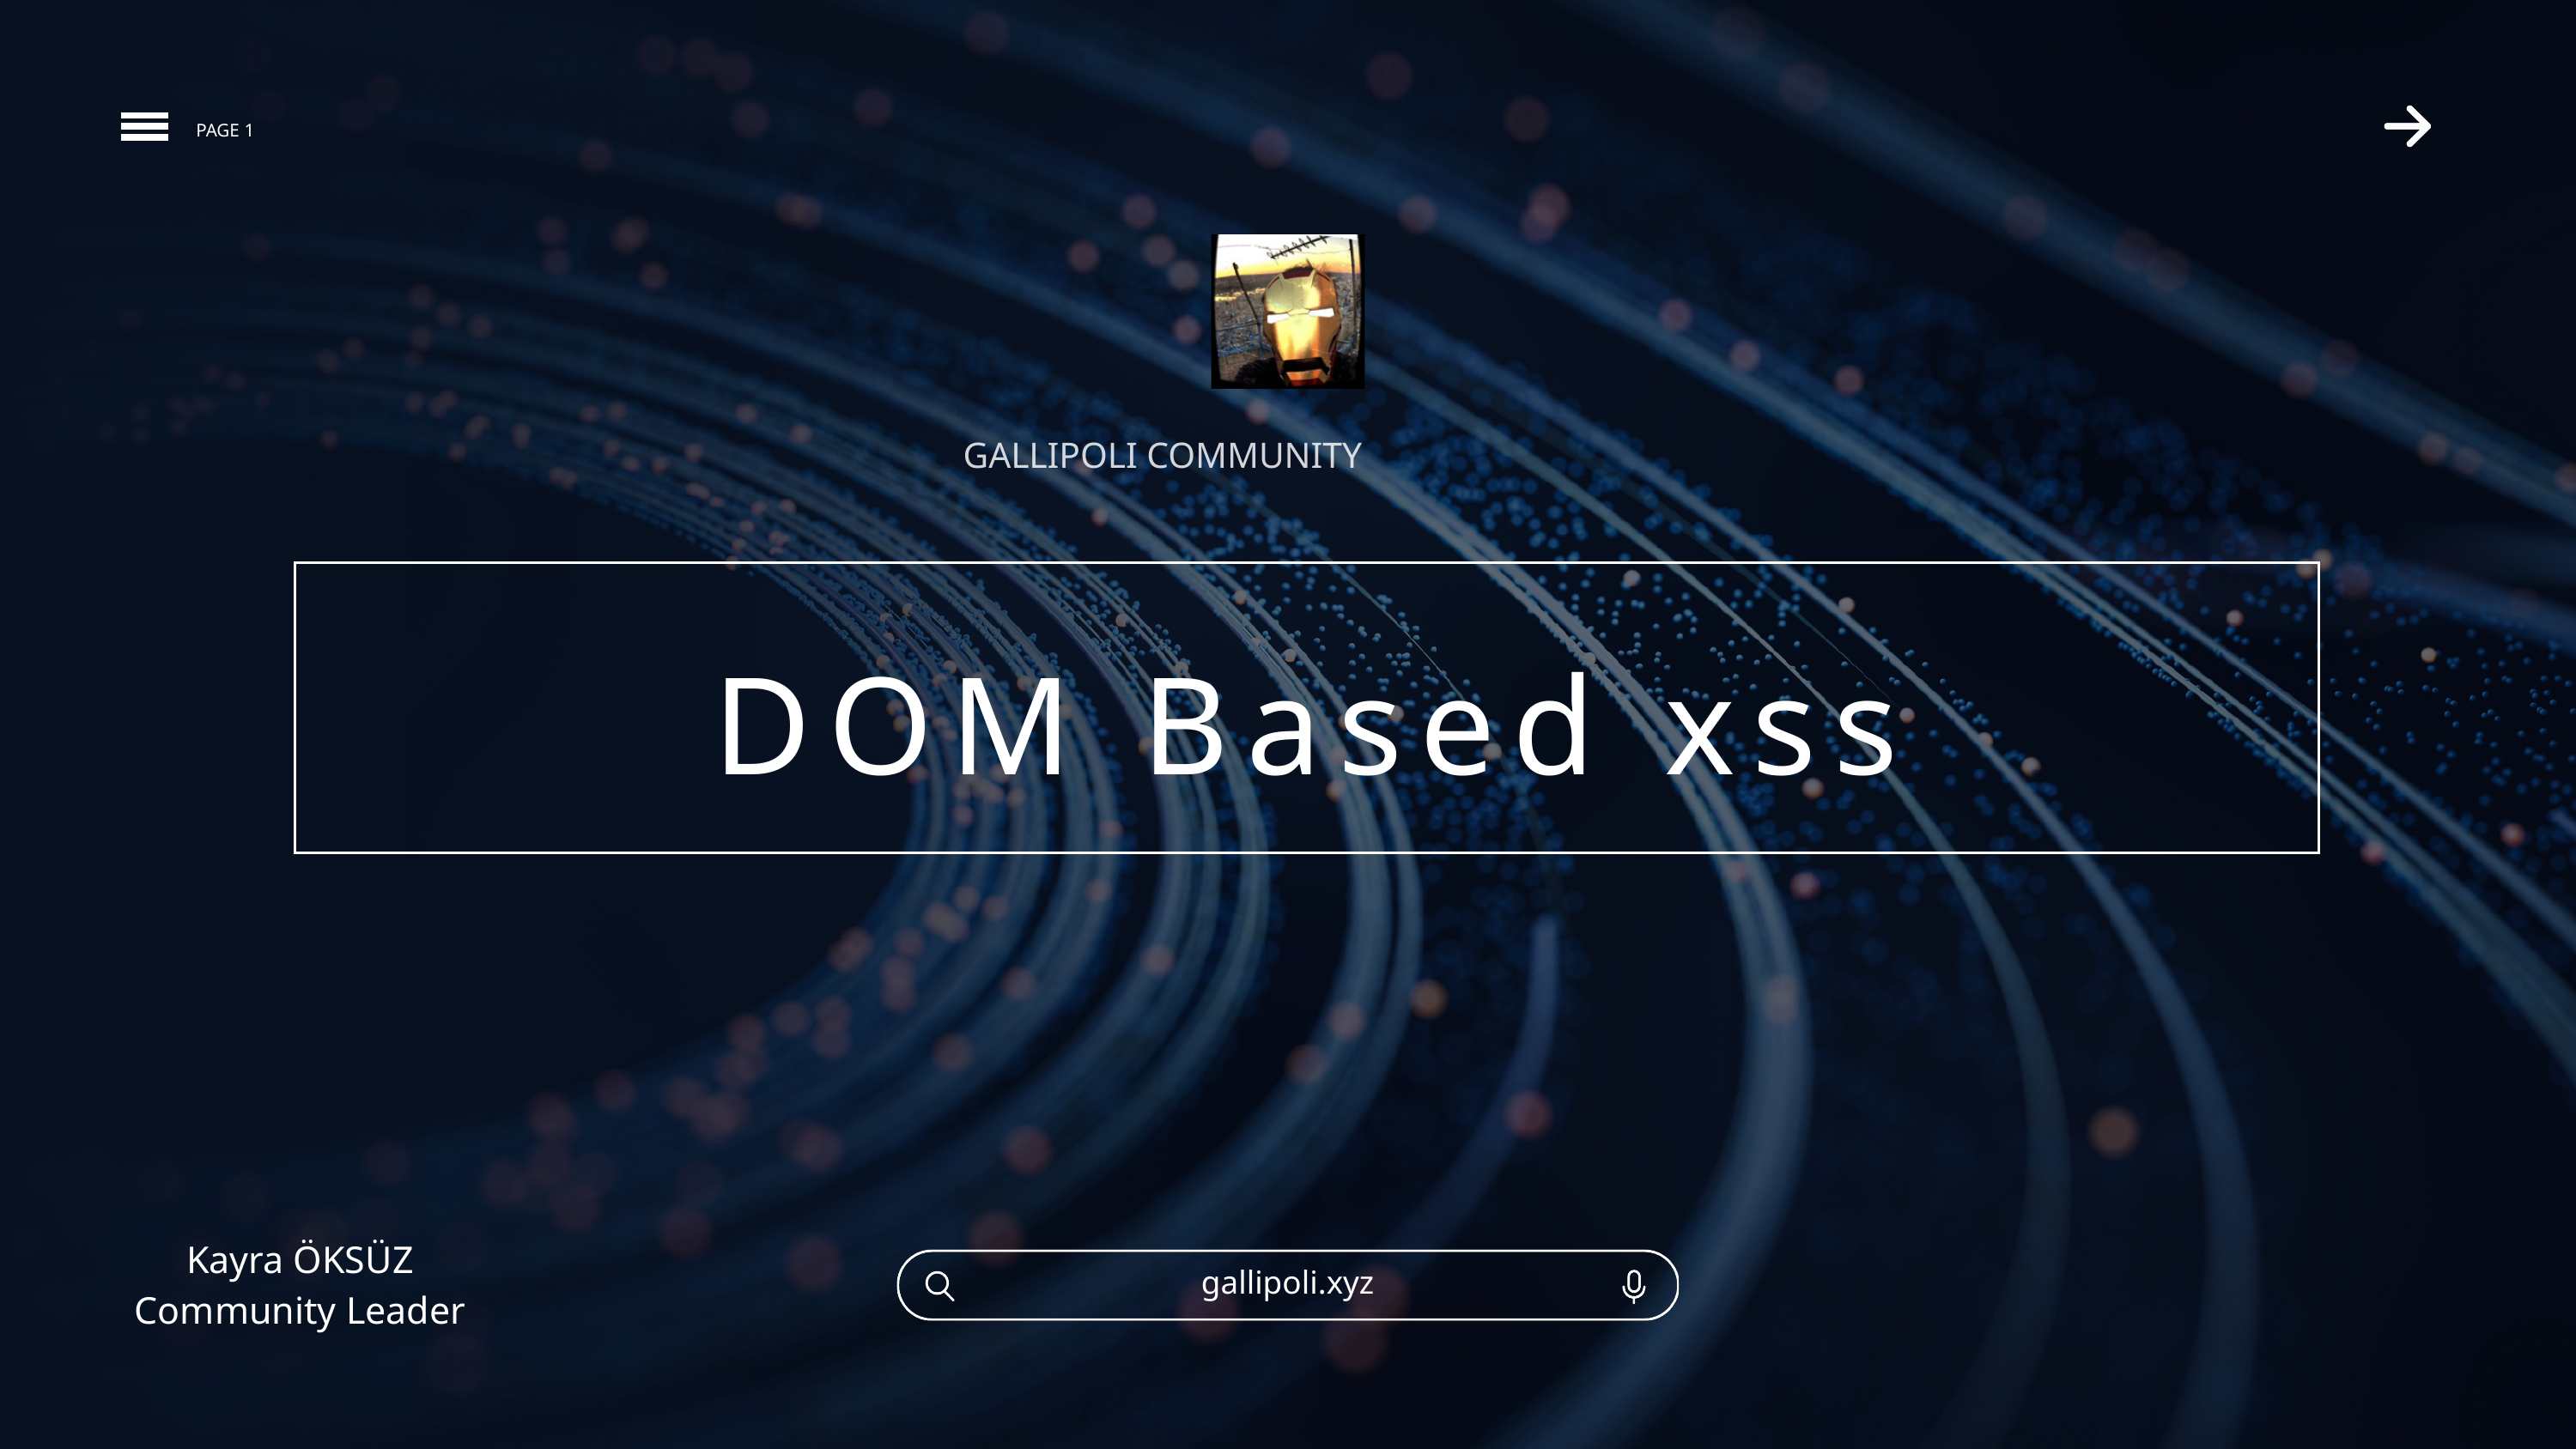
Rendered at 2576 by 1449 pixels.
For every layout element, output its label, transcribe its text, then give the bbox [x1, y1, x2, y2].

text_box [2384, 105, 2432, 148]
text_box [294, 562, 2319, 853]
text_box [1255, 234, 1365, 389]
text_box [1255, 1249, 1680, 1321]
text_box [121, 112, 169, 142]
text_box gallipoli.xyz [1255, 1266, 1511, 1301]
text_box [1255, 0, 2576, 1449]
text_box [0, 0, 1252, 1449]
text_box GALLIPOLI COMMUNITY [1255, 437, 1613, 476]
